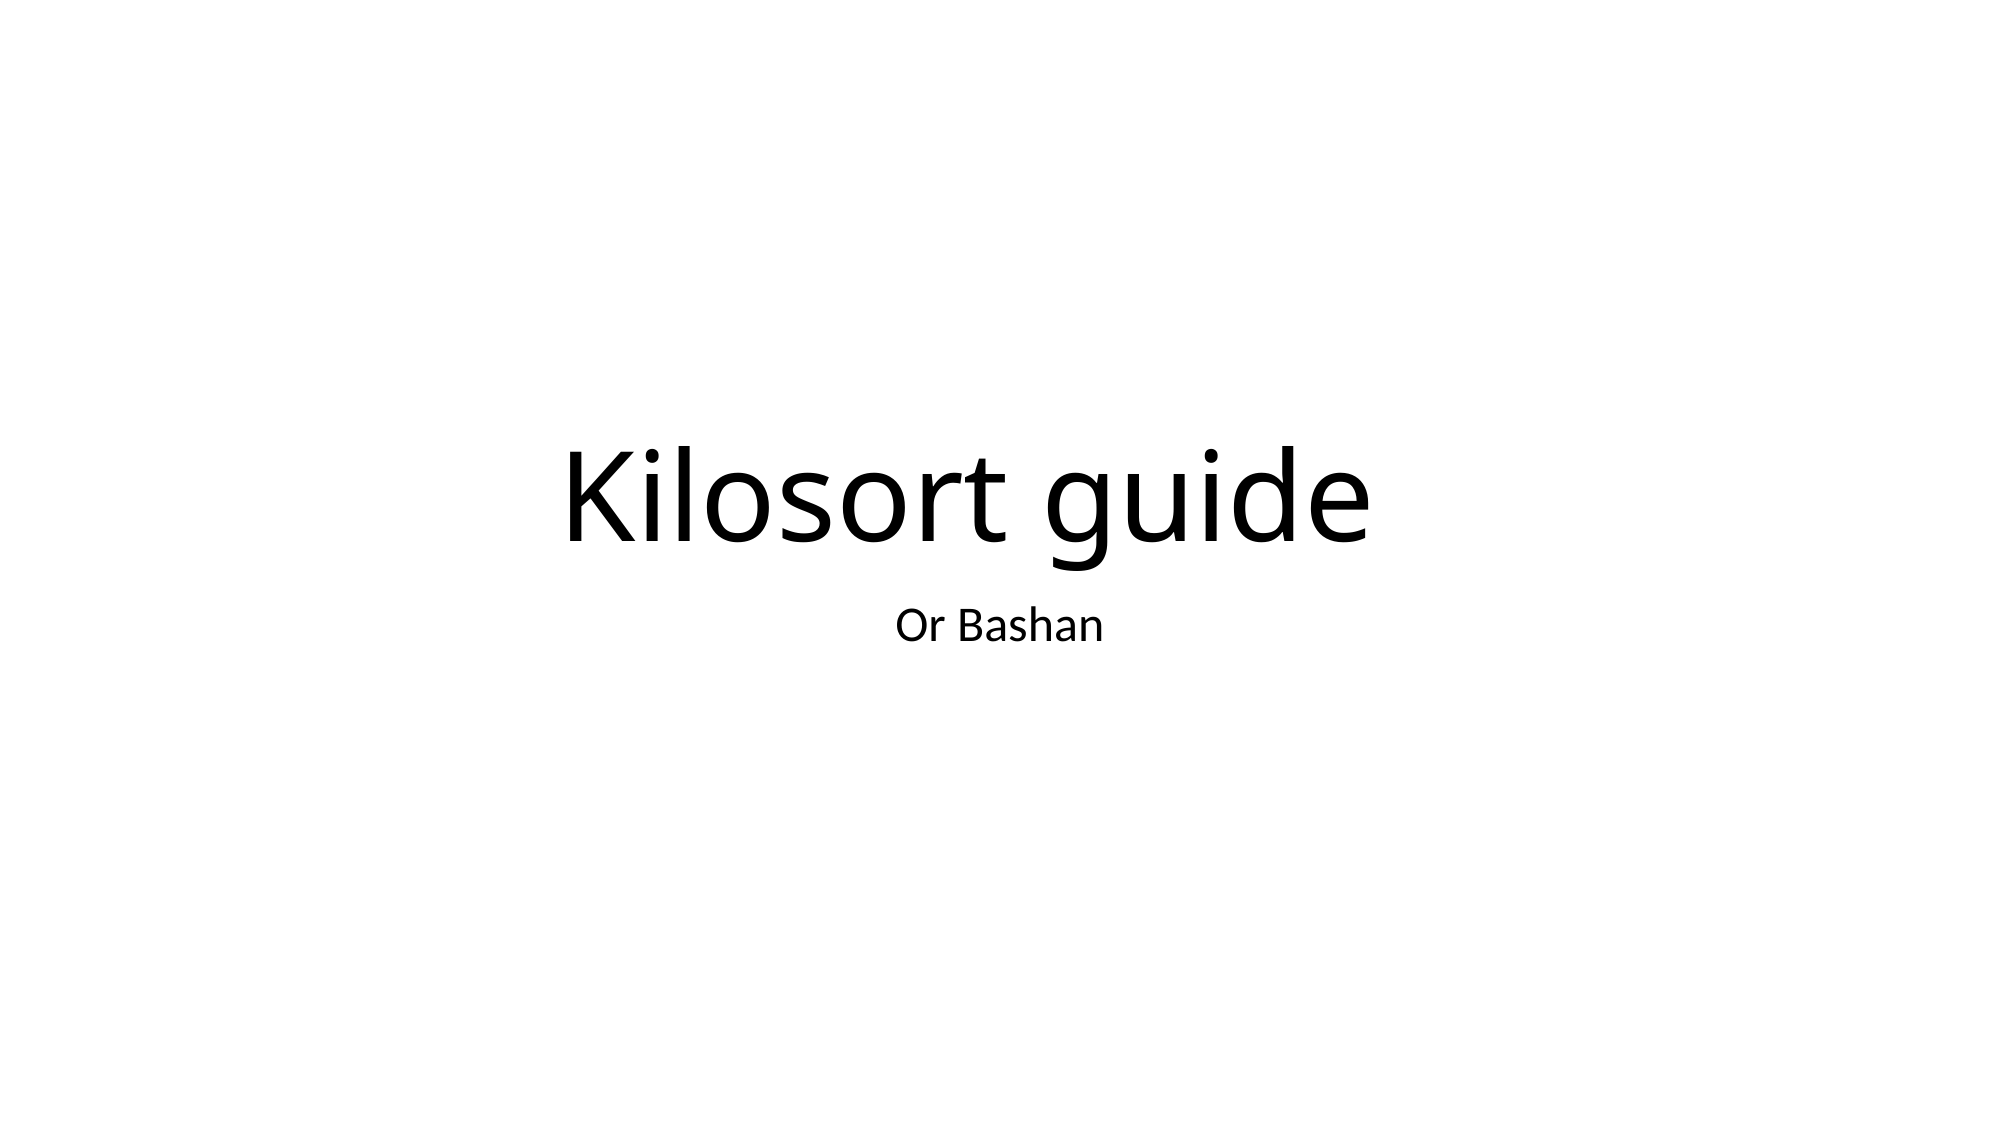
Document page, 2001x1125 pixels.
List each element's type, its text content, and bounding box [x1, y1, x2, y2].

title Kilosort guide [249, 184, 1750, 576]
subtitle Or Bashan [249, 590, 1750, 863]
